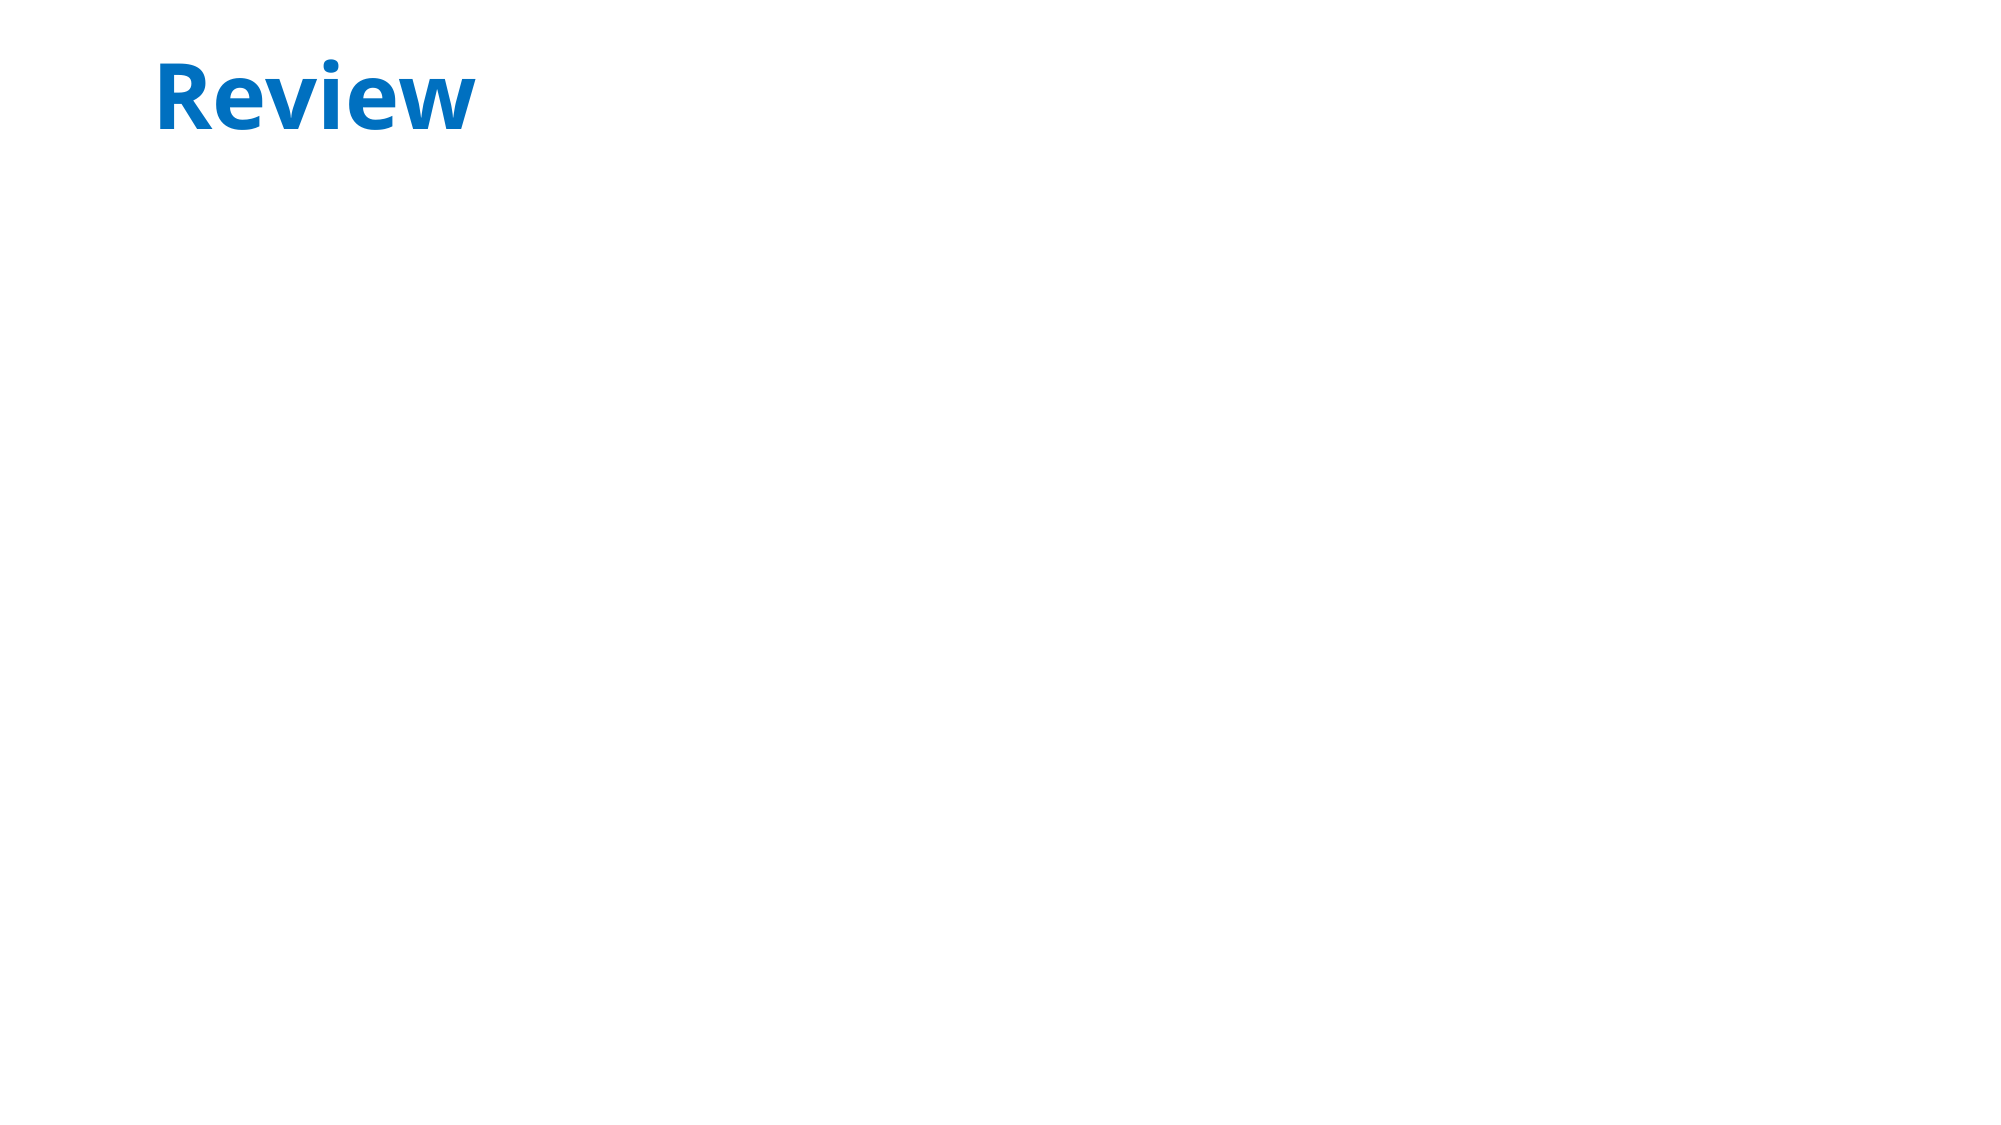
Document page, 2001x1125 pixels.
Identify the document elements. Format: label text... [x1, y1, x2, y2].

title Review [137, 17, 1863, 183]
